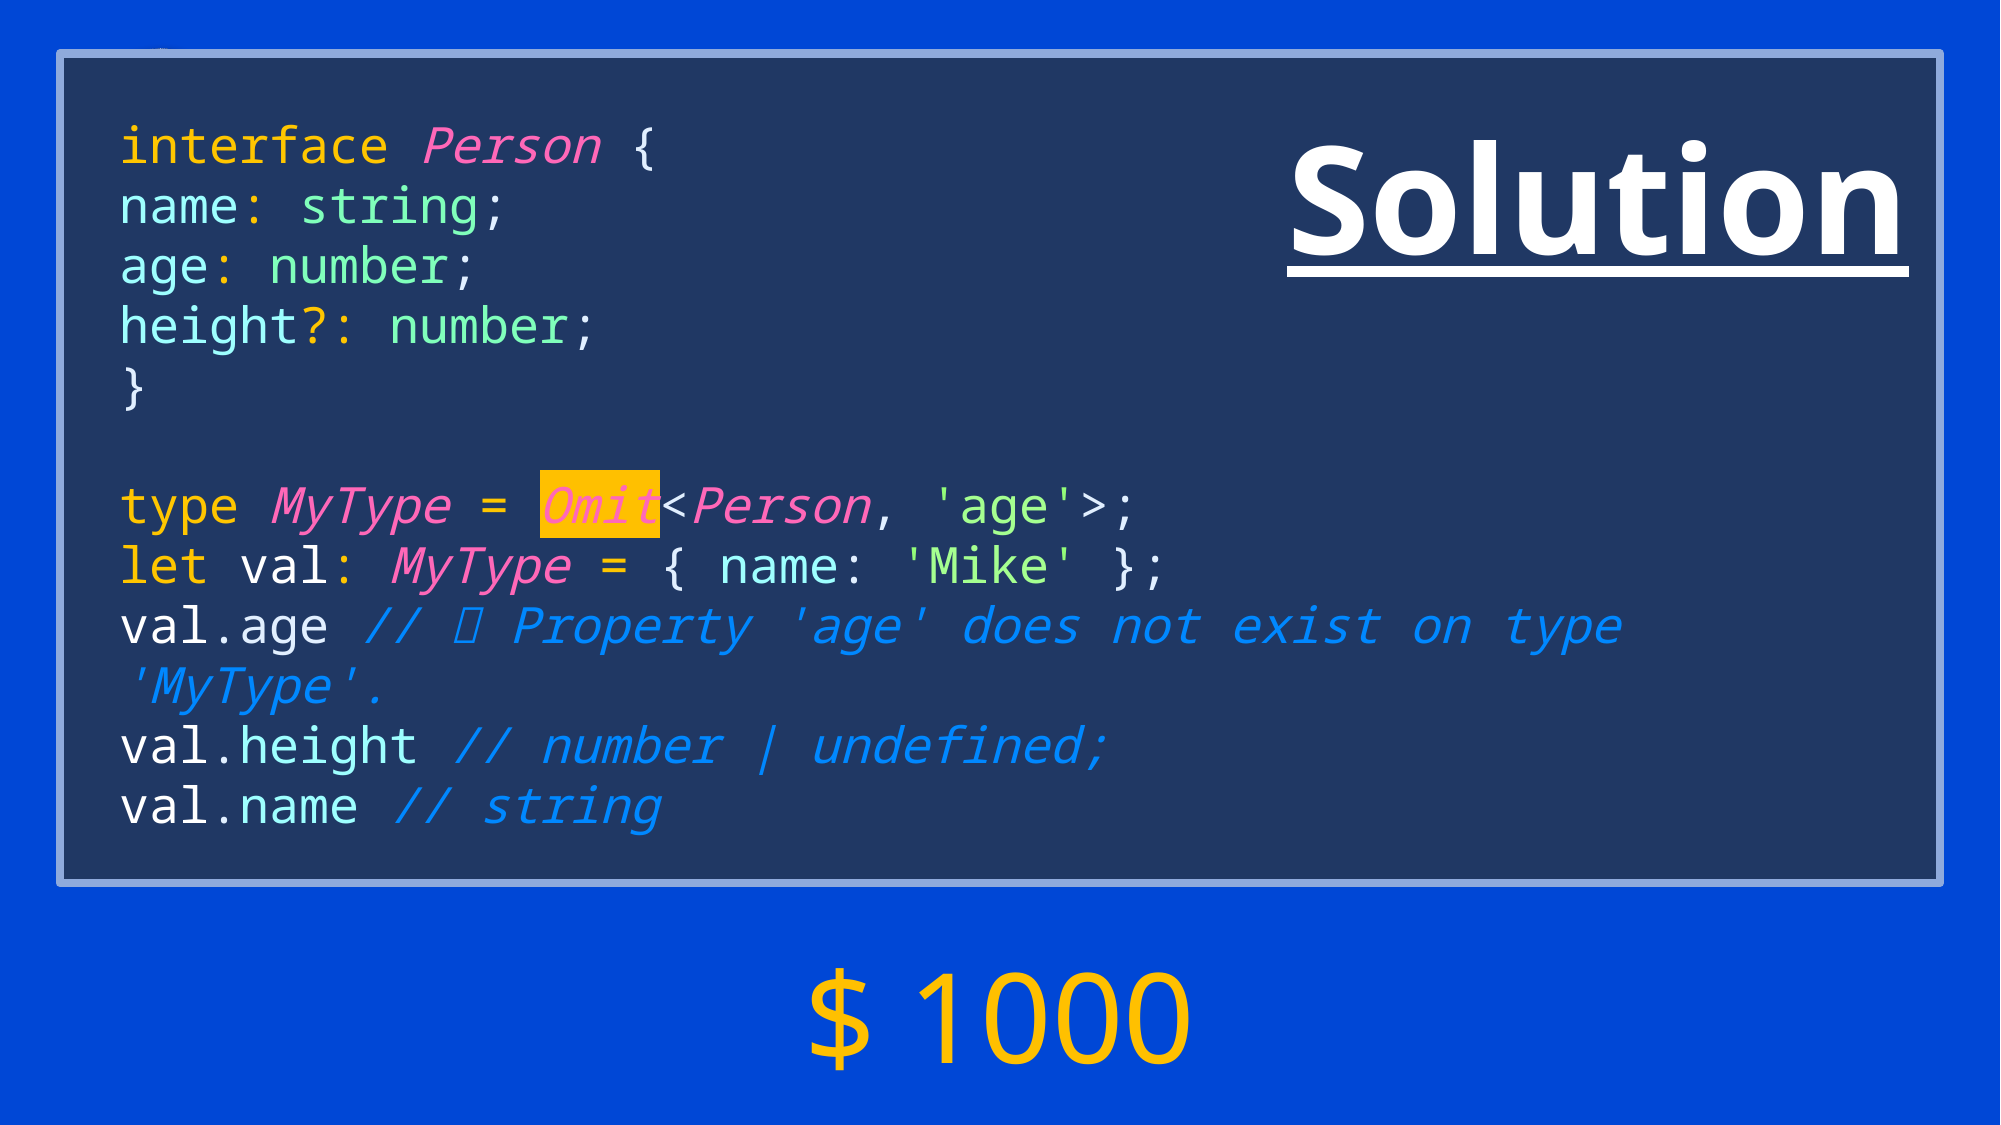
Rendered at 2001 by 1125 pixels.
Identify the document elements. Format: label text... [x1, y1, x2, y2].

picture [22, 0, 270, 165]
text_box Solution [1227, 97, 1969, 293]
text_box interface Person { name: string; age: number; height?: number; } type MyType = Omit<Person, 'age'>; let val: MyType = { name: 'Mike' }; val.age // ❌ Property 'age' does not exist on type 'MyType'. val.height // number | undefined; val.name // string [59, 53, 1941, 883]
text_box $ 1000 [761, 930, 1239, 1096]
